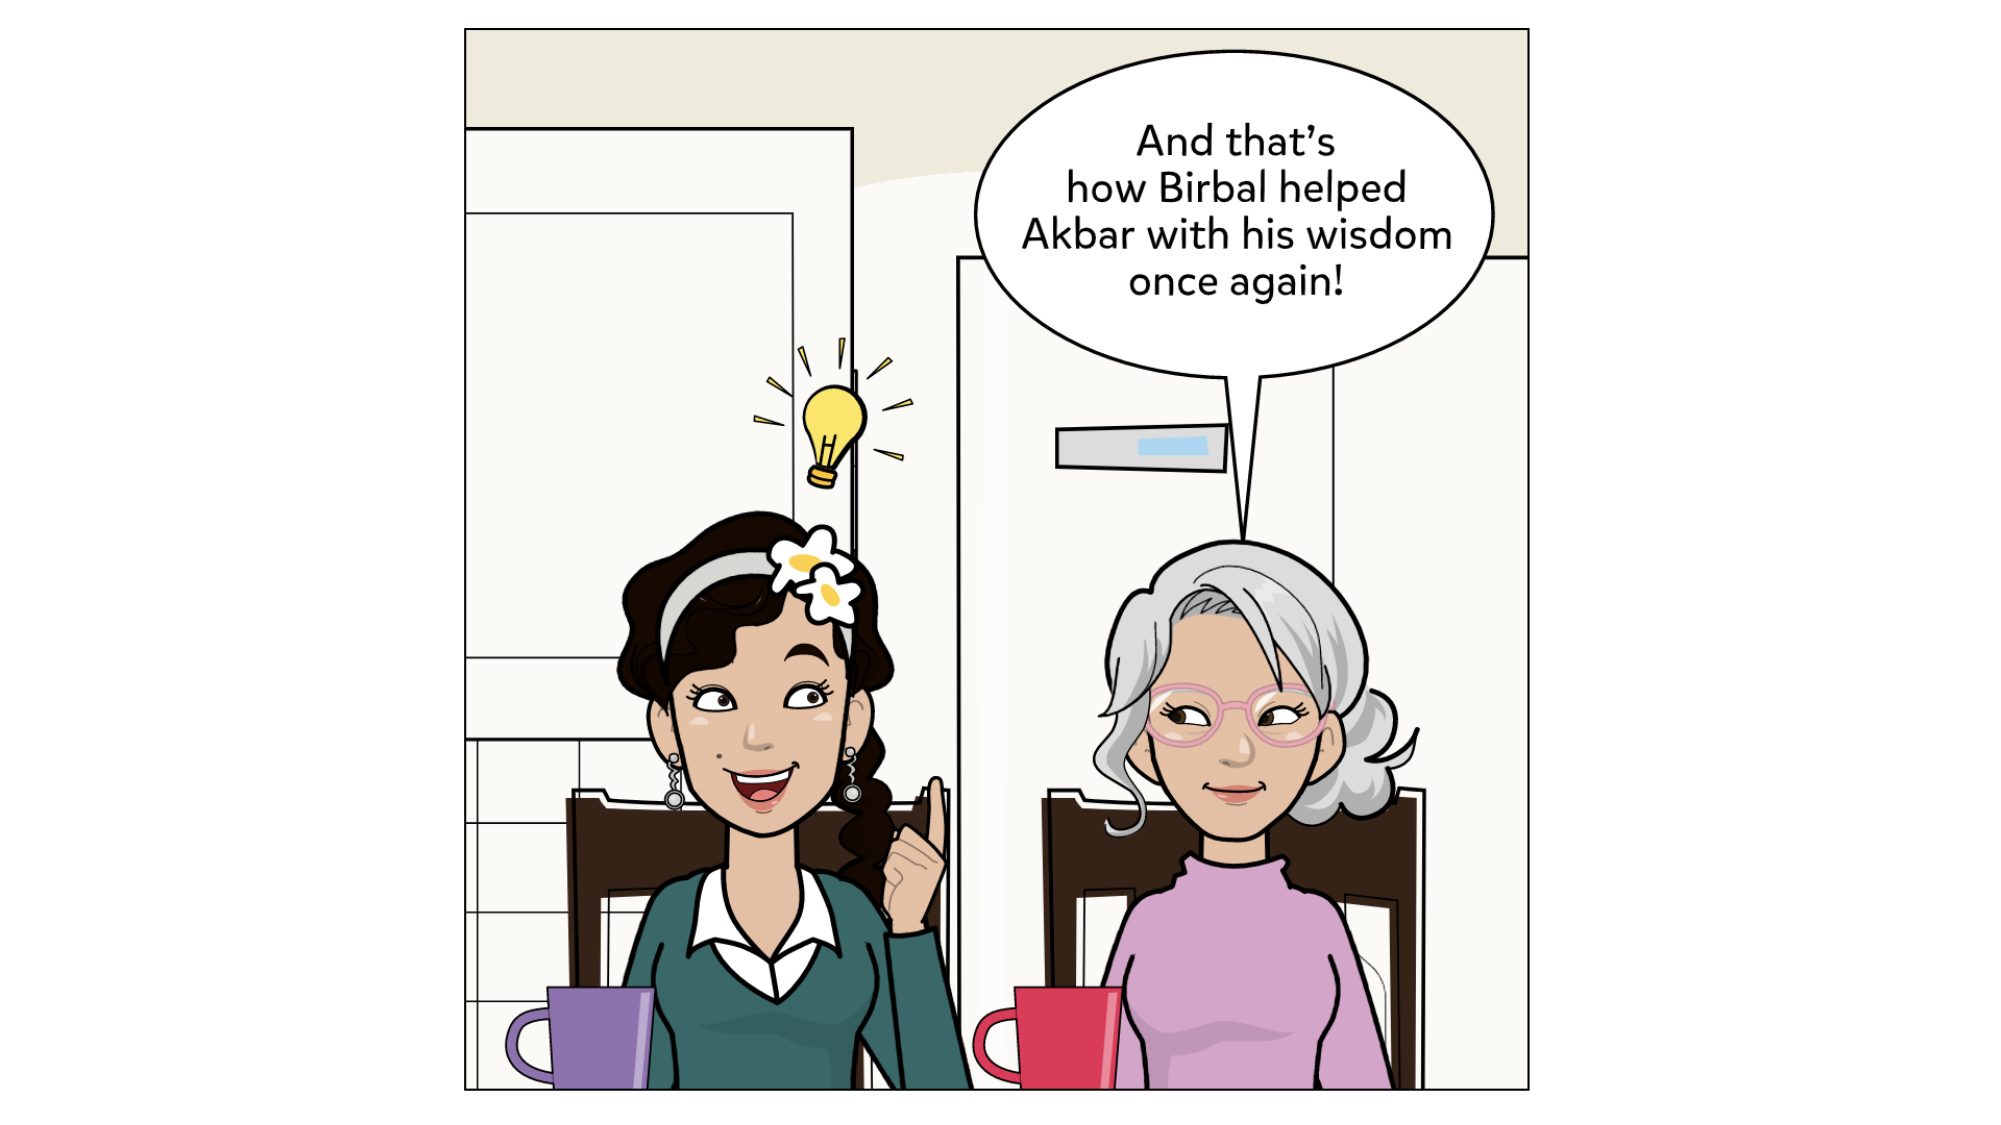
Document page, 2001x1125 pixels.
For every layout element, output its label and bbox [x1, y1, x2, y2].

picture [460, 28, 1540, 1097]
